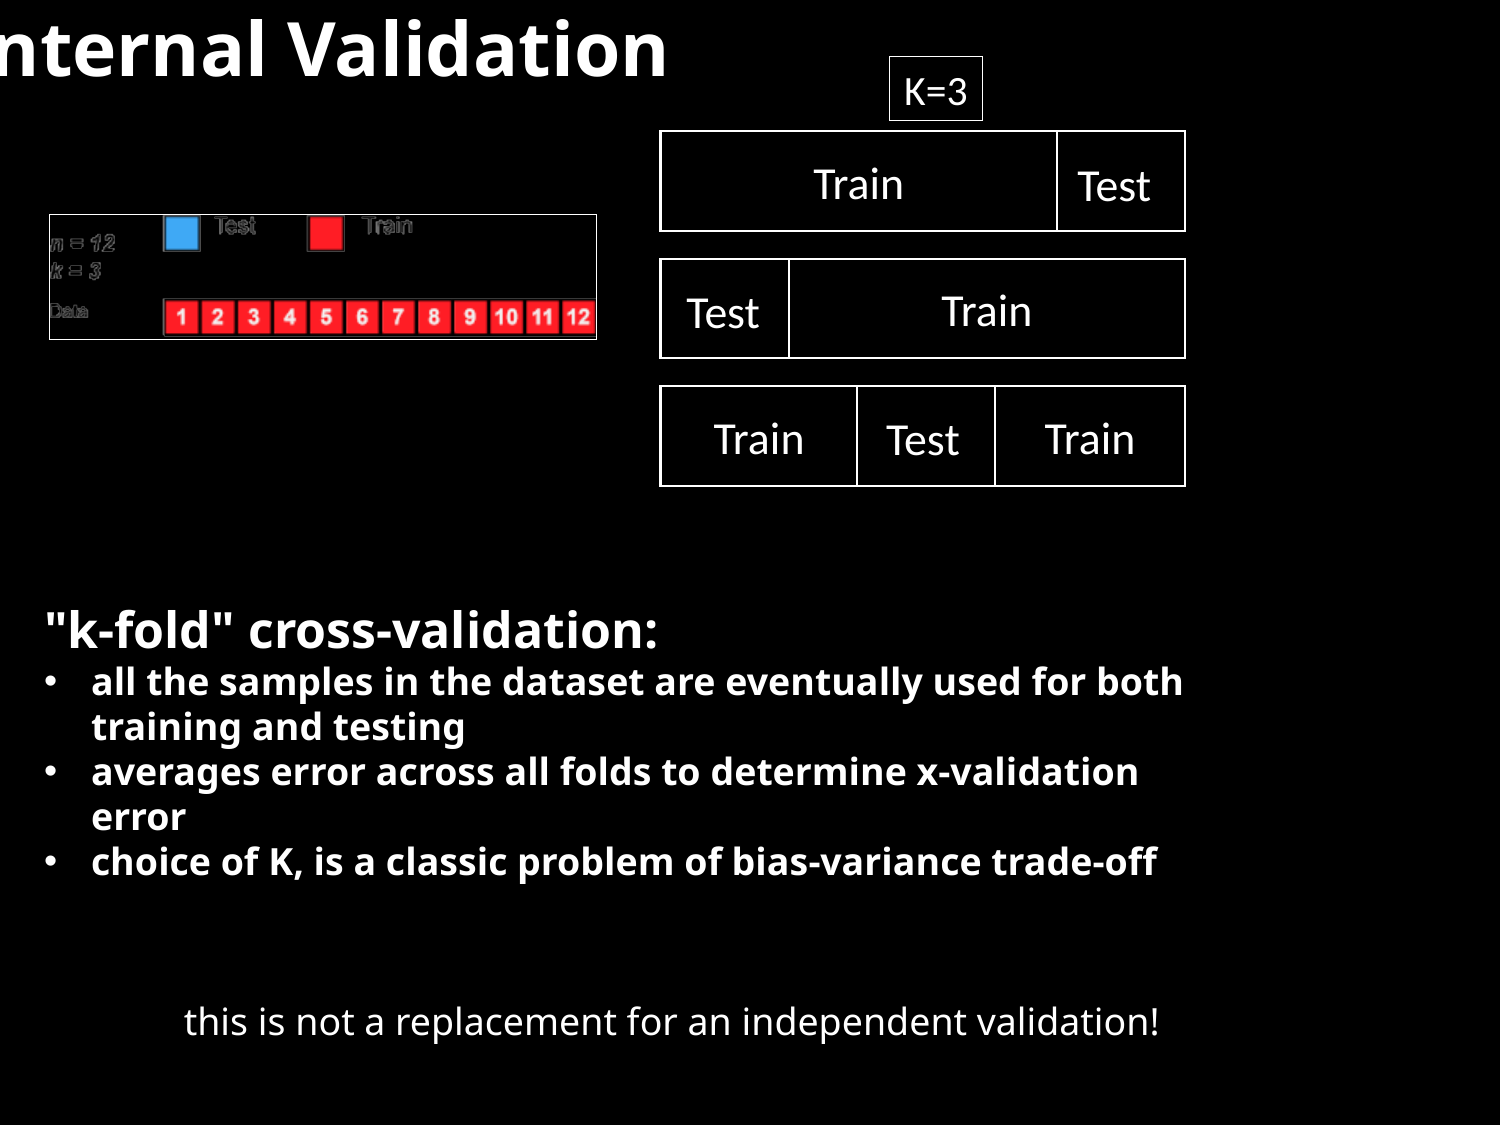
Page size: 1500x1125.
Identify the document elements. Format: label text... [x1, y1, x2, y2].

text_box Train [788, 258, 1186, 359]
text_box Train [659, 130, 1058, 232]
text_box K=3 [889, 56, 983, 121]
text_box Test [1058, 130, 1186, 232]
picture [49, 214, 597, 340]
text_box Test Test [659, 258, 788, 359]
text_box Train [994, 385, 1186, 487]
text_box Train [659, 385, 858, 487]
text_box Internal Validation [0, 0, 686, 99]
text_box "k-fold" cross-validation: all the samples in the dataset are eventually used for both training and testing averages error across all folds to determine x-validation error choice of K, is a classic problem of bias-variance trade-off [29, 590, 1233, 891]
text_box Test [858, 385, 994, 487]
text_box this is not a replacement for an independent validation! [168, 990, 1176, 1051]
